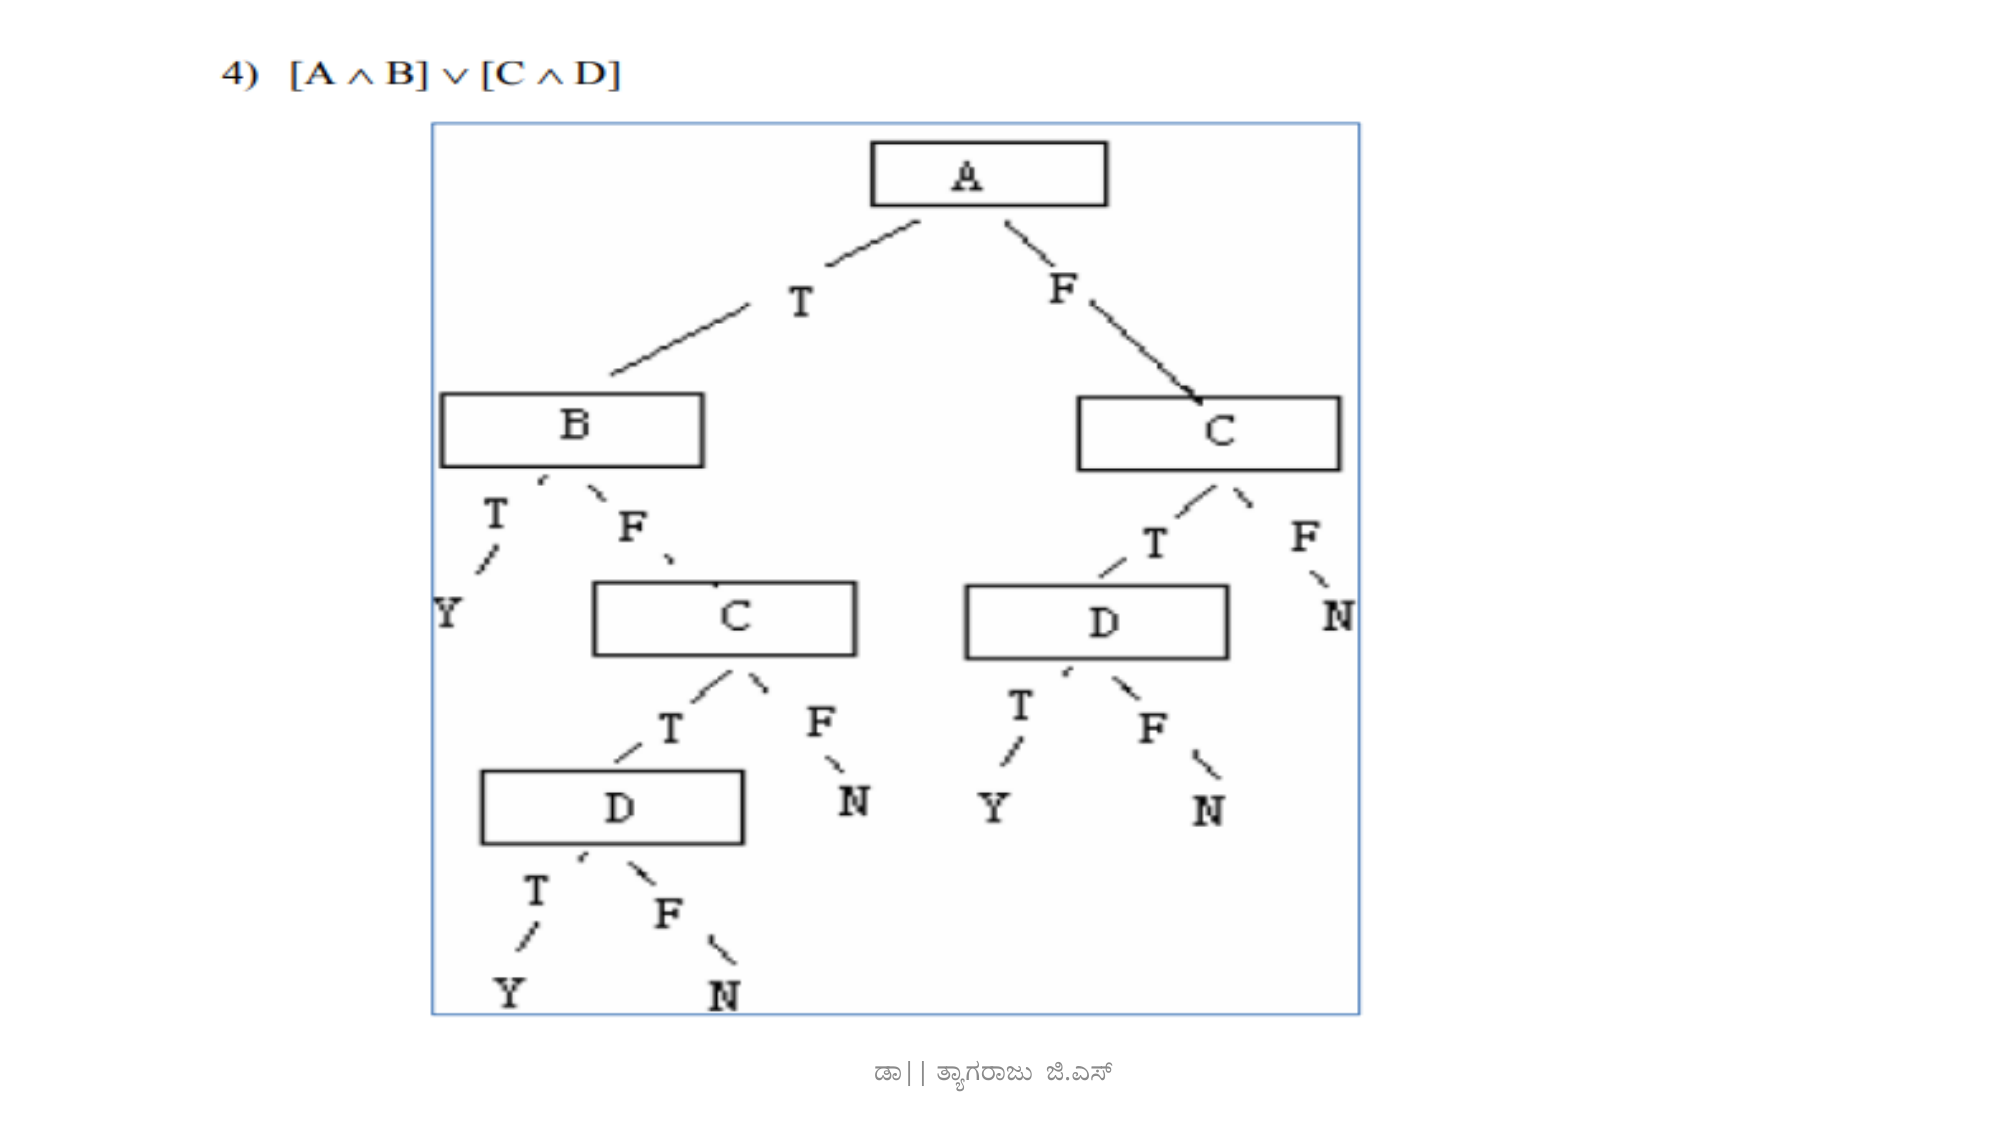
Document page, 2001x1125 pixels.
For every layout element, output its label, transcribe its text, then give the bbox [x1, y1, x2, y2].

footer ಡಾ|| ತ್ಯಾಗರಾಜು ಜಿ.ಎಸ್ [662, 1042, 1338, 1103]
picture [193, 43, 1549, 1040]
